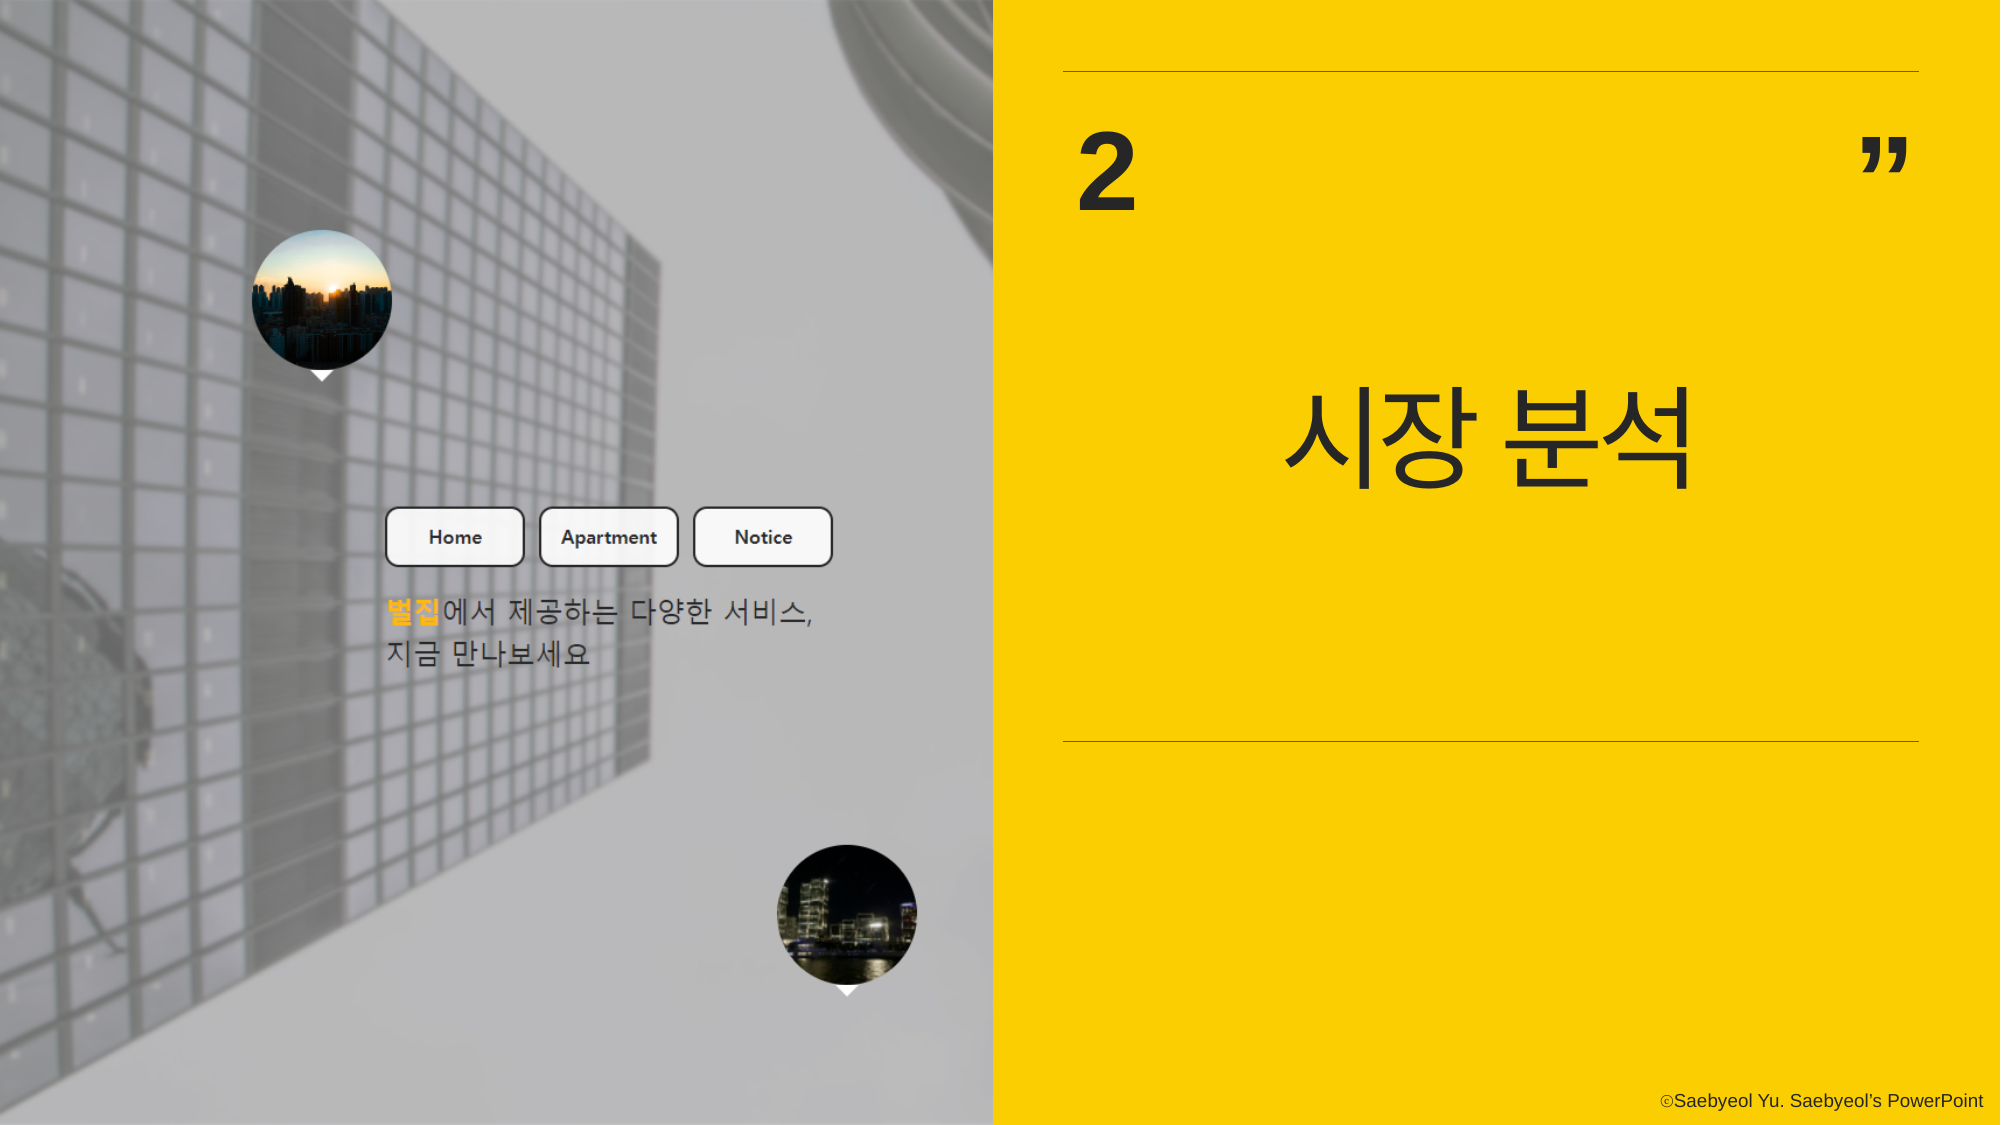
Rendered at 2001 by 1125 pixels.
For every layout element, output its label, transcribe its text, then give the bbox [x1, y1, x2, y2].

text_box 시장 분석 [1265, 360, 1716, 511]
text_box ” [1838, 90, 1931, 256]
picture [0, 0, 993, 1125]
text_box 2 [1062, 90, 1155, 241]
